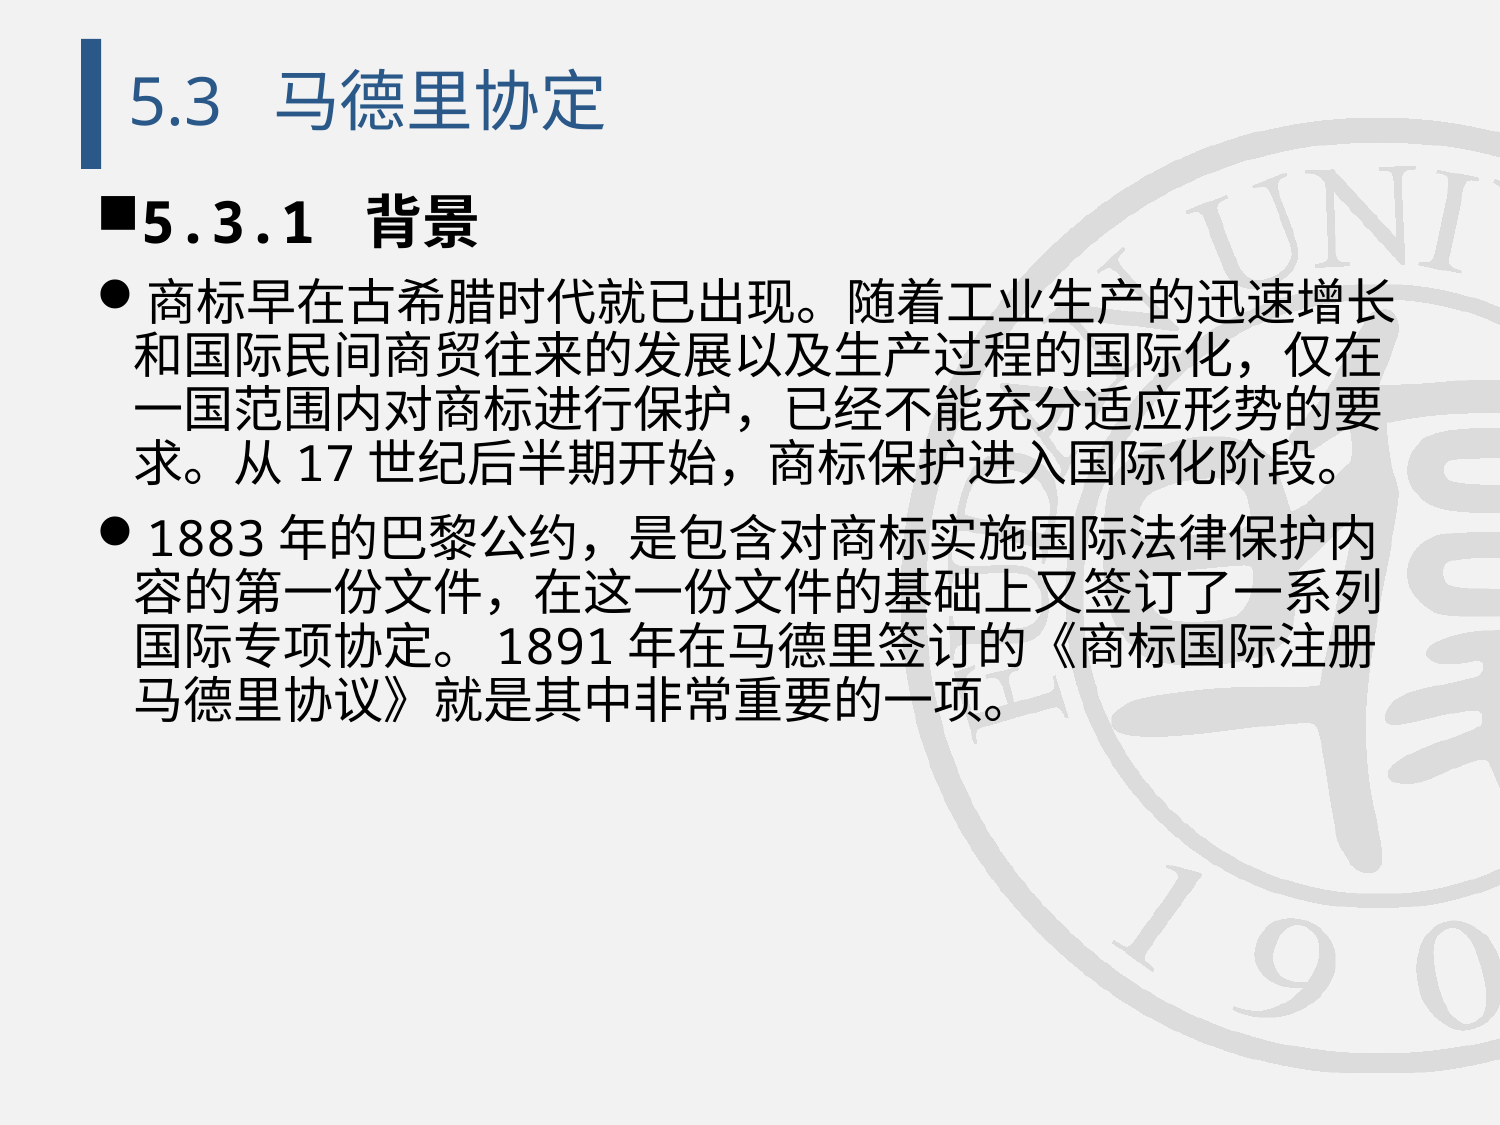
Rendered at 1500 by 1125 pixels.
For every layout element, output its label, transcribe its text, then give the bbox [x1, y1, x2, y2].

title 5.3 马德里协定 [113, 49, 1387, 159]
list 5.3.1 背景 商标早在古希腊时代就已出现。随着工业生产的迅速增长和国际民间商贸往来的发展以及生产过程的国际化，仅在一国范围内对商标进行保护，已经不能充分适应形势的要求。从17世纪后半期开始，商标保护进入国际化阶段。 1883年的巴黎公约，是包含对商标实施国际法律保护内容的第一份文件，在这一份文件的基础上又签订了一系列国际专项协定。1891年在马德里签订的《商标国际注册马德里协议》就是其中非常重要的一项。 [81, 185, 1417, 1014]
